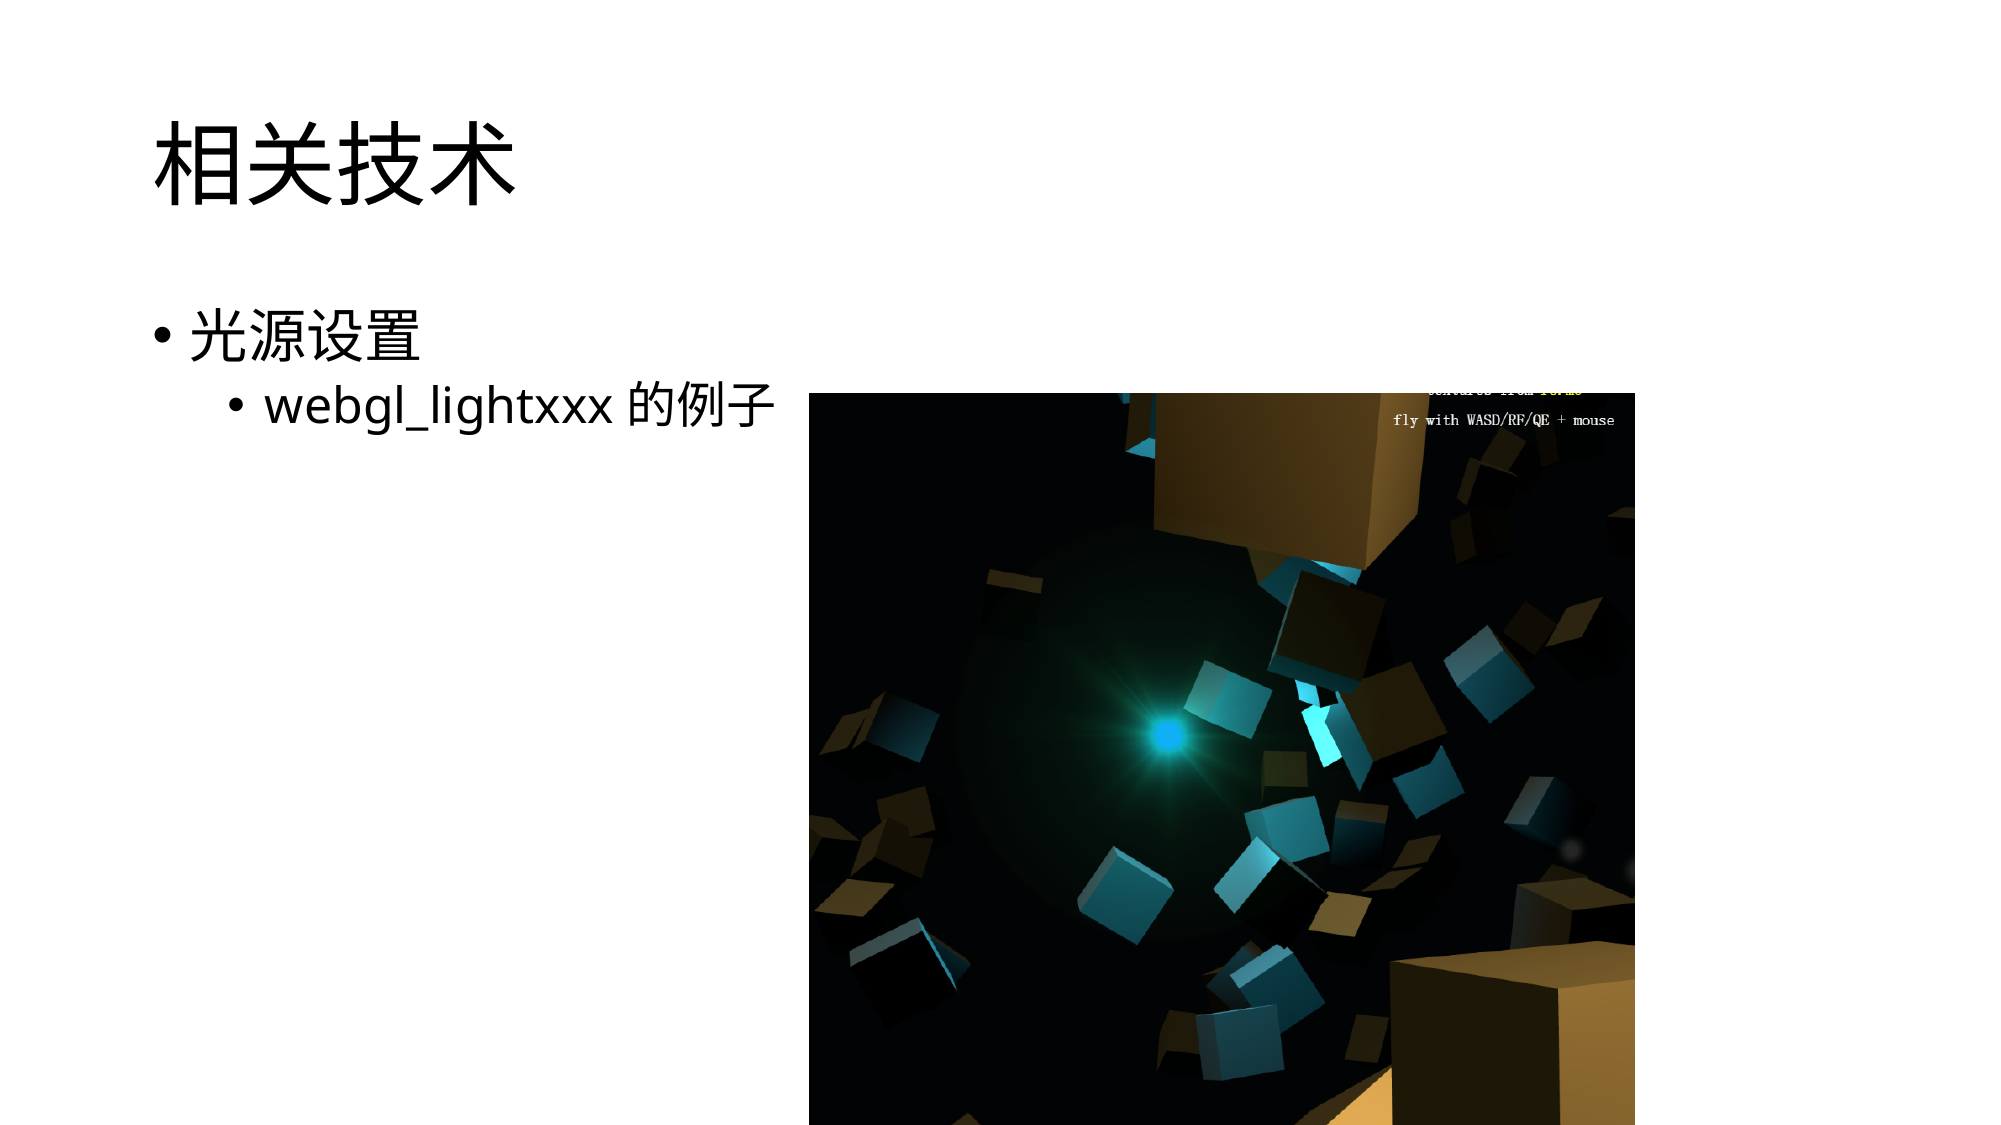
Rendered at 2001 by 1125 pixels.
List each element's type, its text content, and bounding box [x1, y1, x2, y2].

title 相关技术 [137, 59, 1863, 278]
picture [809, 393, 1635, 1125]
list 光源设置 webgl_lightxxx的例子 [137, 299, 1863, 1014]
